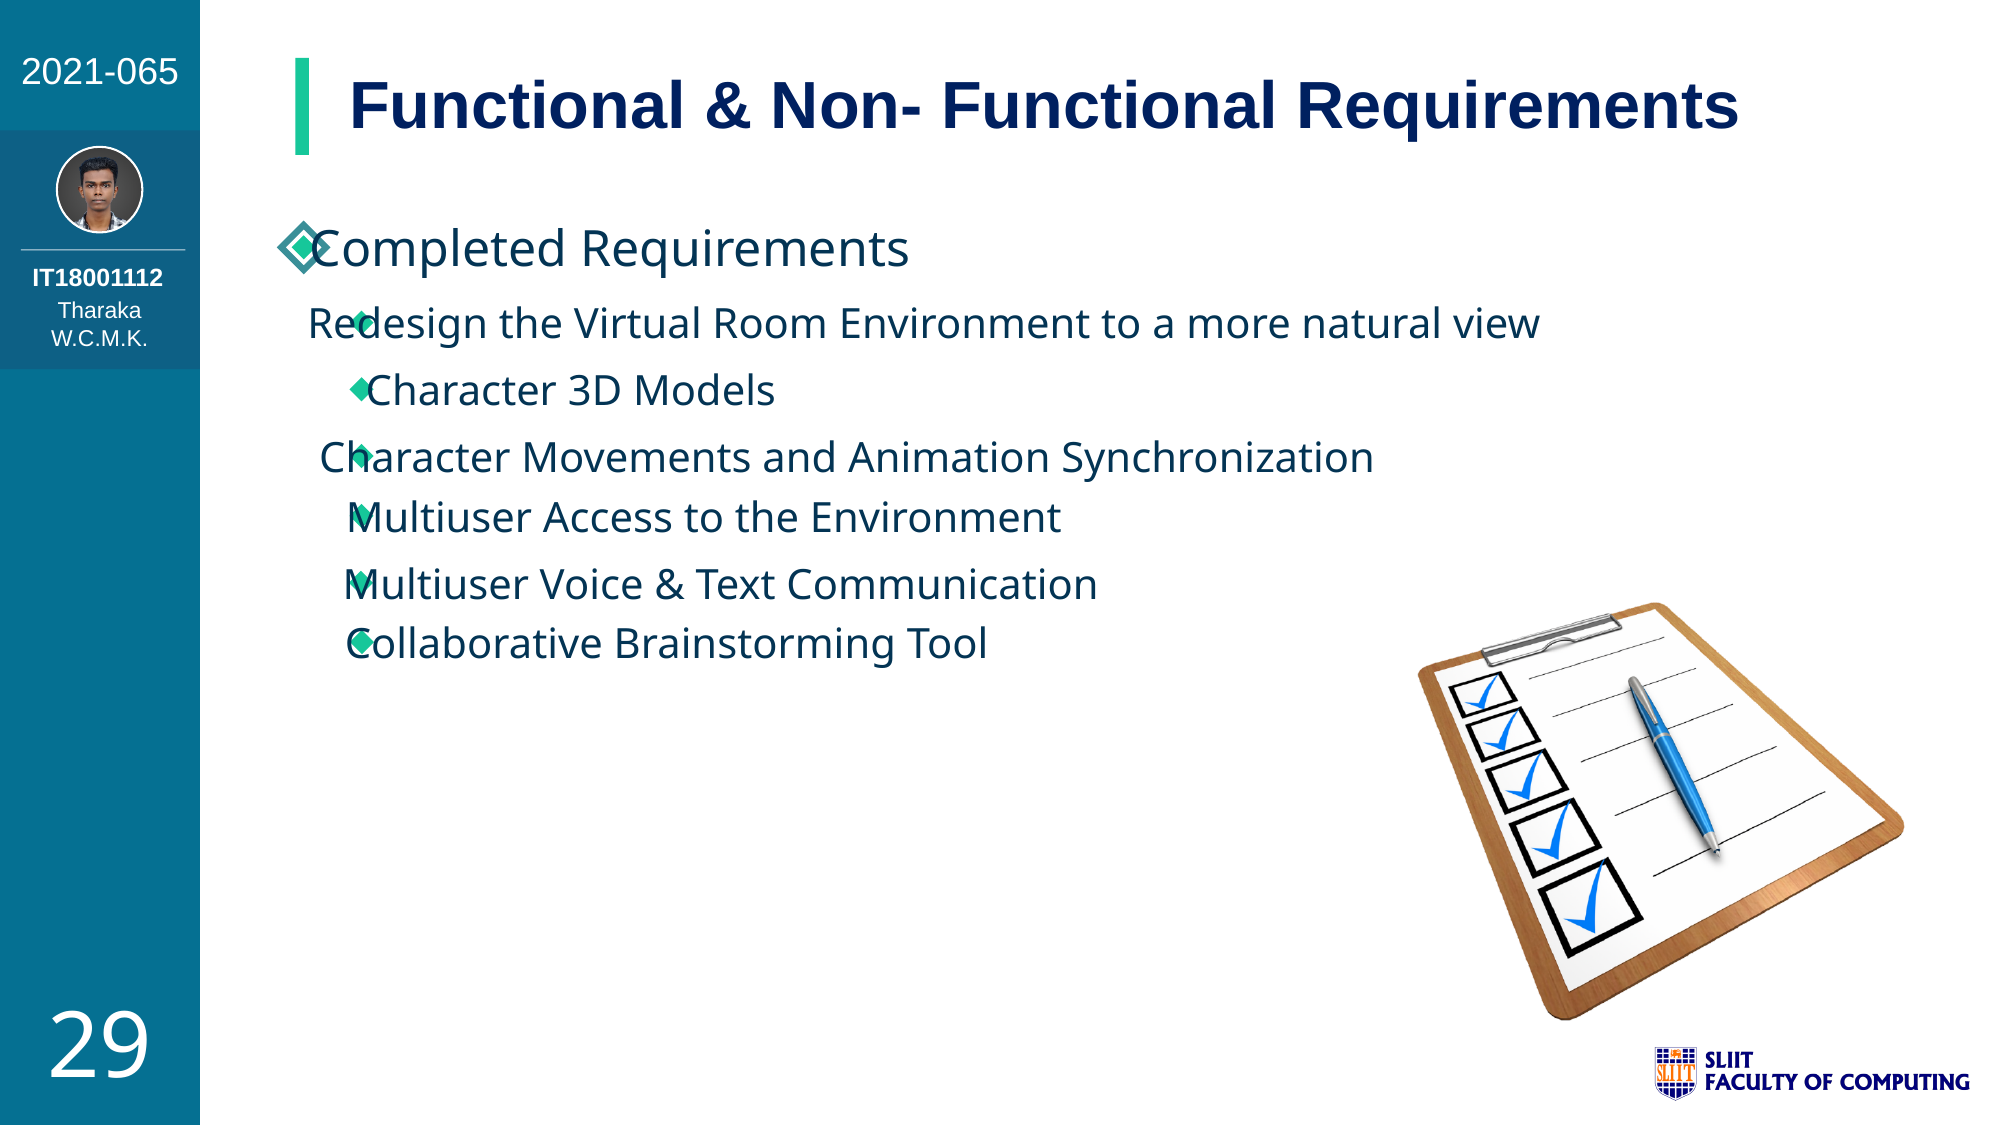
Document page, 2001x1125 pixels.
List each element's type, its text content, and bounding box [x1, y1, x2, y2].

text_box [352, 489, 1030, 549]
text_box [352, 550, 1065, 616]
text_box 29 [32, 977, 168, 1103]
picture [1413, 596, 1908, 1023]
picture [1637, 1027, 1983, 1118]
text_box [352, 356, 764, 423]
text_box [295, 54, 1763, 155]
text_box Tharaka W.C.M.K. [9, 288, 190, 359]
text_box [287, 209, 884, 286]
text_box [352, 289, 1471, 356]
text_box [352, 423, 1317, 489]
text_box IT18001112 [17, 253, 179, 288]
picture [56, 146, 143, 233]
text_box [353, 609, 955, 675]
